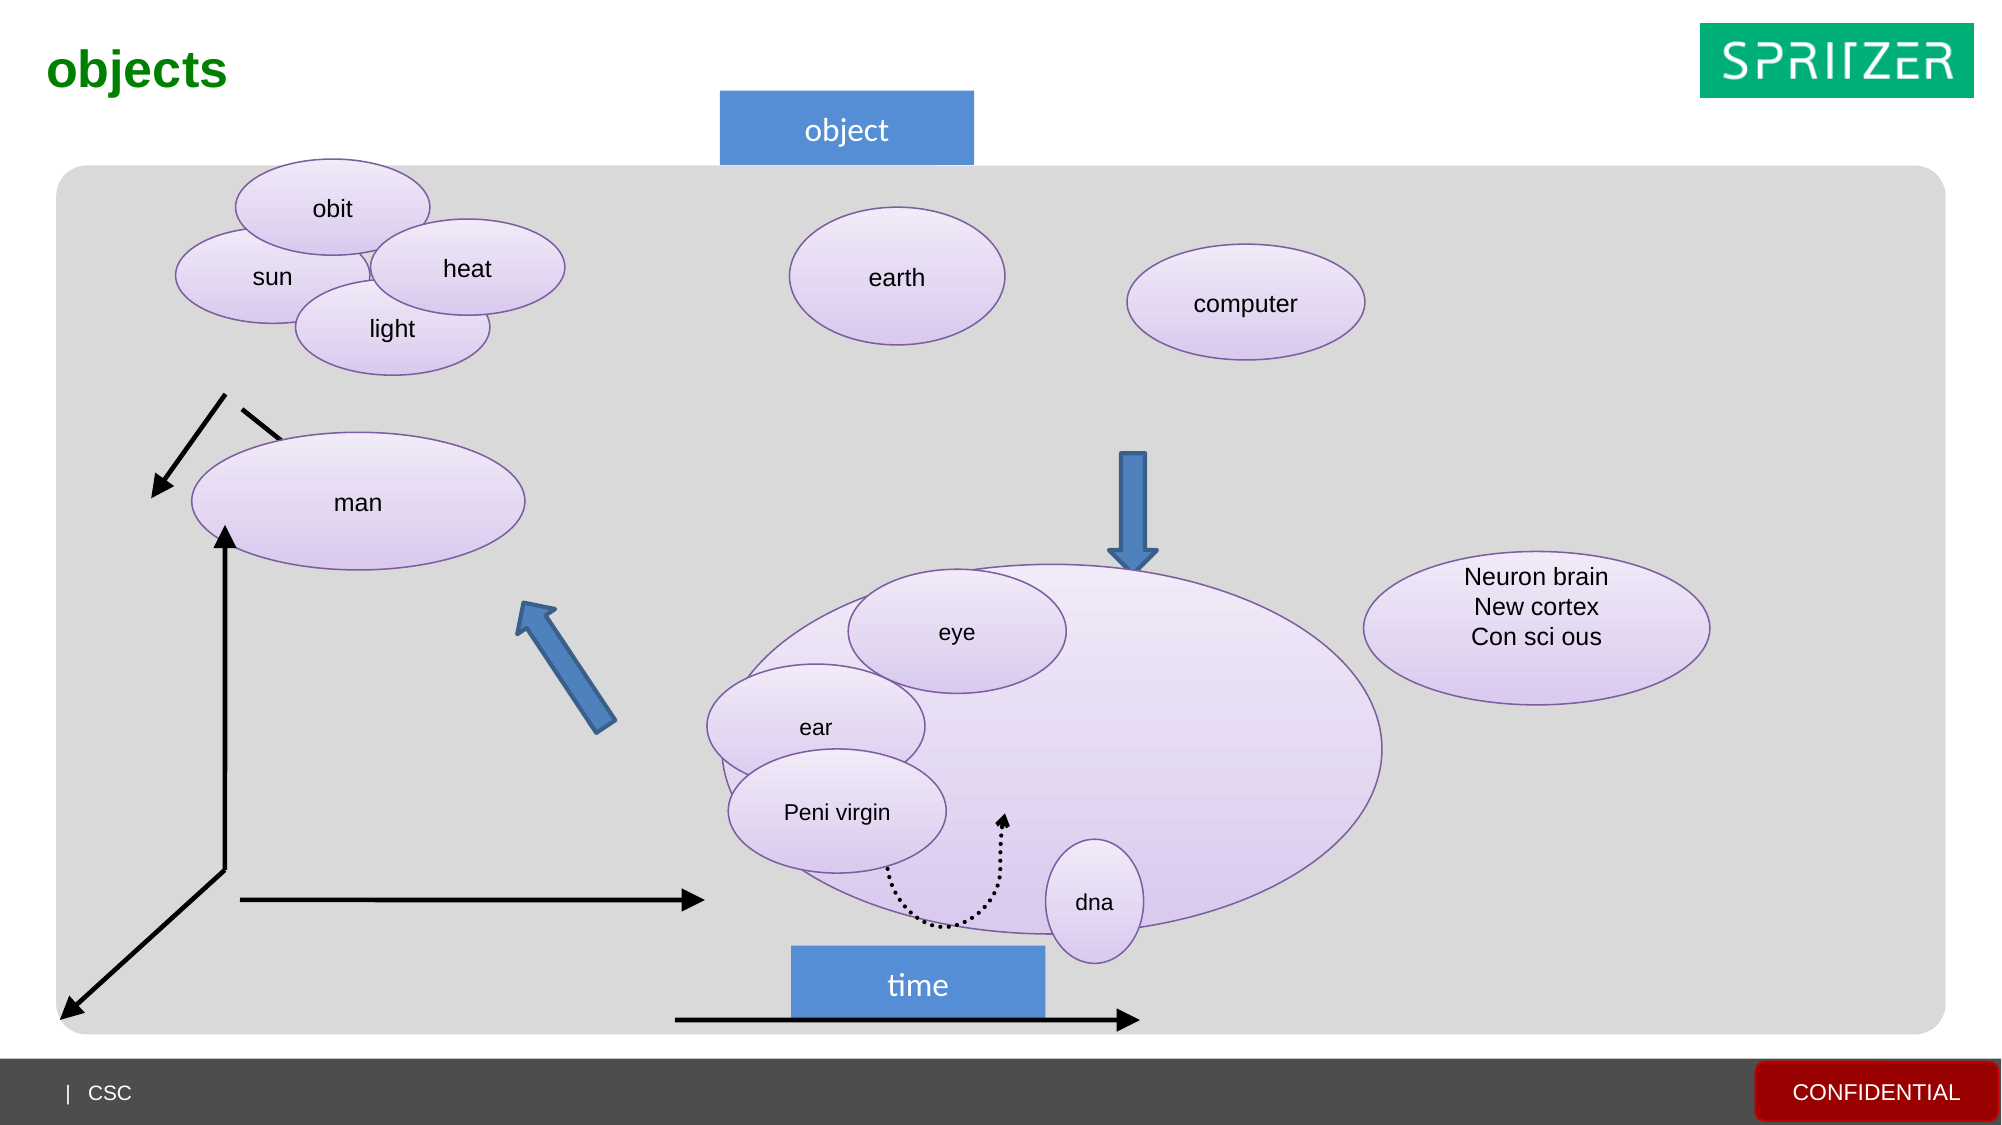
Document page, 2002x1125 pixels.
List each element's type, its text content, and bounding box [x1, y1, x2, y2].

text_box [517, 602, 616, 733]
text_box [722, 759, 747, 794]
text_box [151, 394, 226, 499]
text_box Peni virgin [728, 748, 947, 874]
text_box eye [848, 569, 1067, 694]
picture [1700, 23, 1974, 98]
text_box computer [1127, 244, 1365, 360]
text_box [239, 889, 705, 911]
text_box object [719, 99, 975, 165]
text_box ear [706, 664, 925, 775]
text_box time [791, 945, 1046, 1019]
text_box [748, 596, 874, 677]
text_box [59, 869, 225, 1020]
text_box dna [1045, 839, 1144, 964]
text_box [1108, 453, 1158, 570]
text_box sun [175, 229, 370, 324]
text_box [994, 813, 1010, 829]
text_box Neuron brain New cortex Con sci ous [1363, 551, 1710, 705]
text_box [802, 564, 1382, 935]
text_box man [191, 432, 525, 570]
text_box heat [370, 219, 565, 316]
text_box [674, 1009, 1140, 1031]
text_box light [295, 280, 490, 376]
text_box earth [789, 207, 1005, 345]
text_box obit [235, 159, 430, 256]
text_box [214, 524, 236, 869]
text_box objects [45, 27, 1955, 99]
